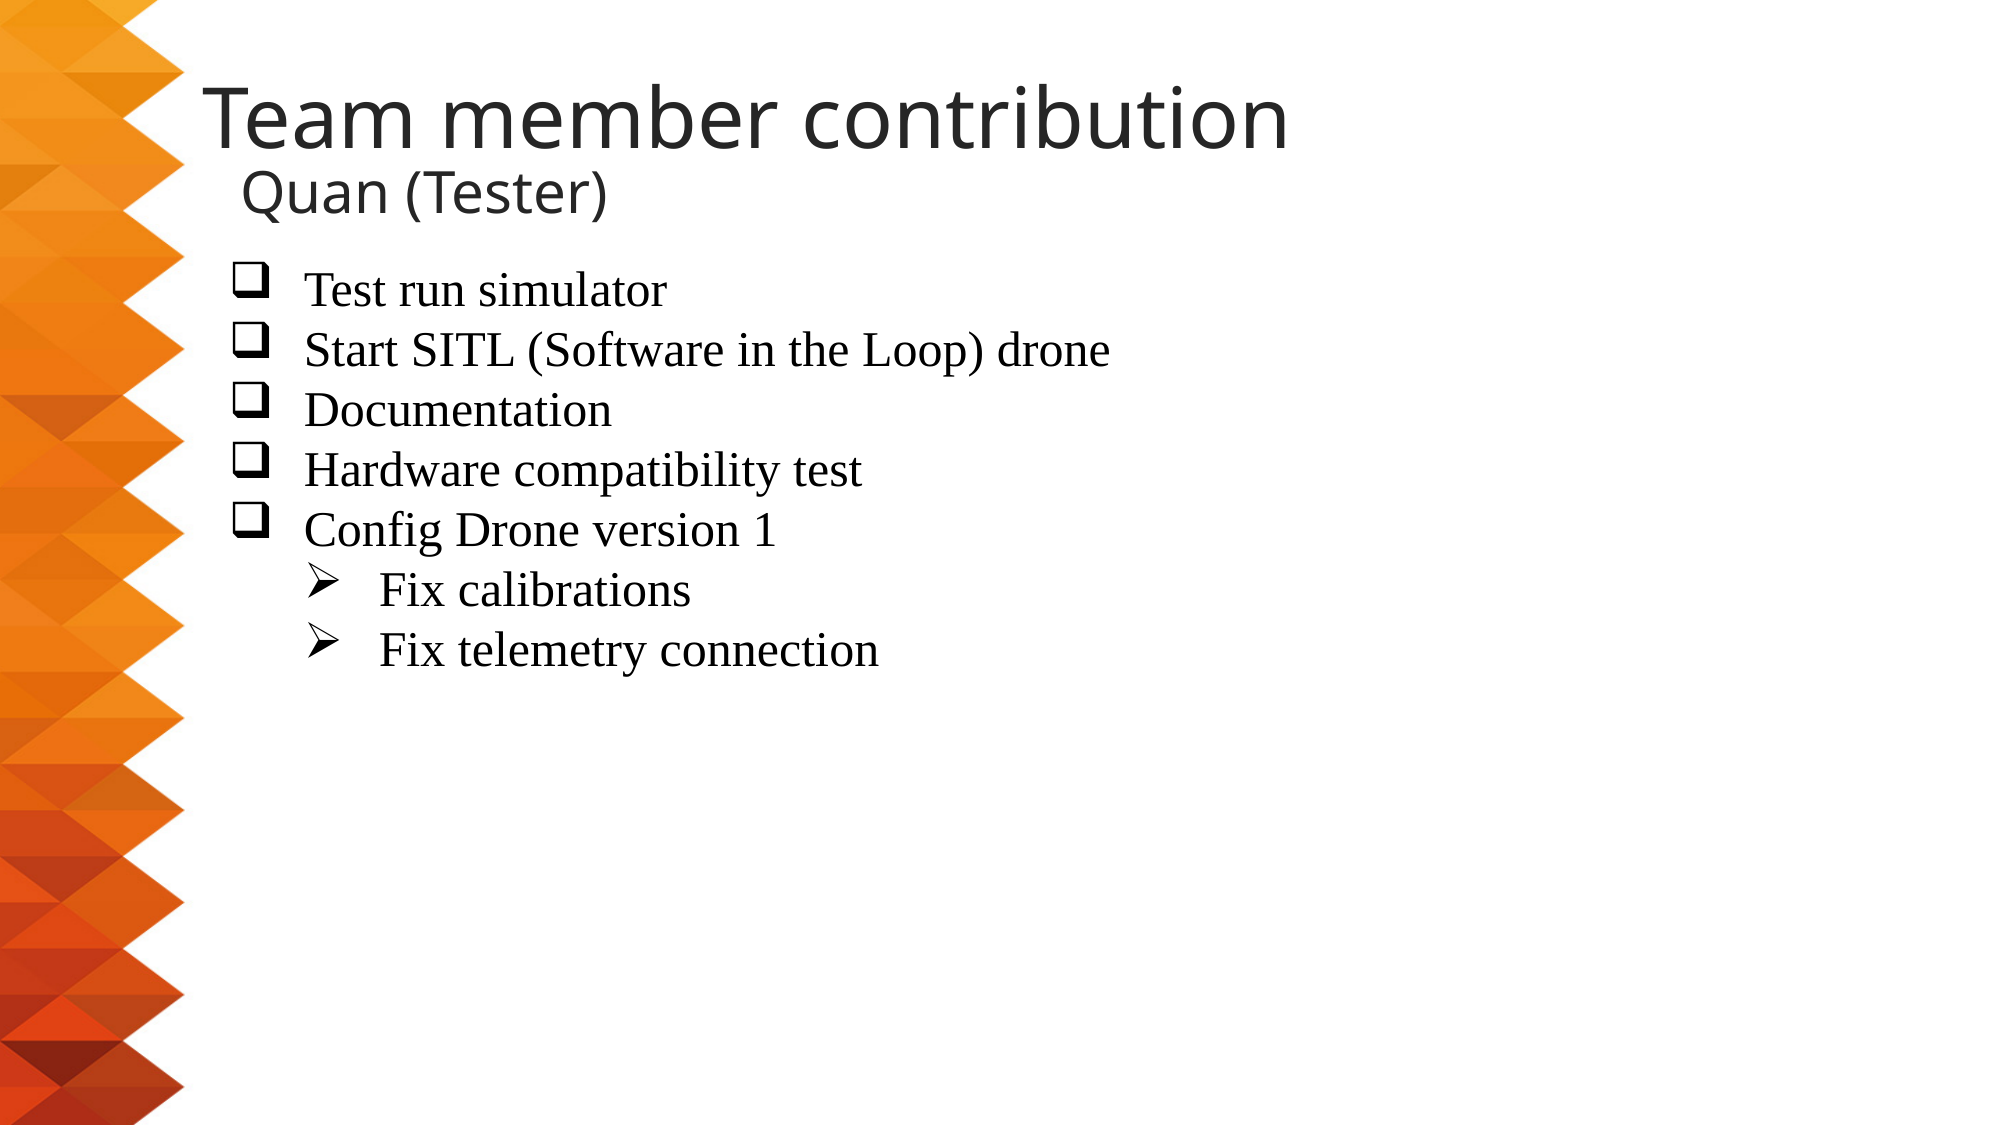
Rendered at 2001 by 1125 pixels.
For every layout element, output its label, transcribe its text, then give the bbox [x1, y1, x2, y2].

text_box Quan (Tester) [225, 130, 700, 250]
text_box Test run simulator Start SITL (Software in the Loop) drone Documentation Hardware compatibility test Config Drone version 1 Fix calibrations Fix telemetry connection [213, 249, 1947, 685]
list Team member contribution [187, 55, 1952, 175]
picture [0, 0, 2001, 1125]
